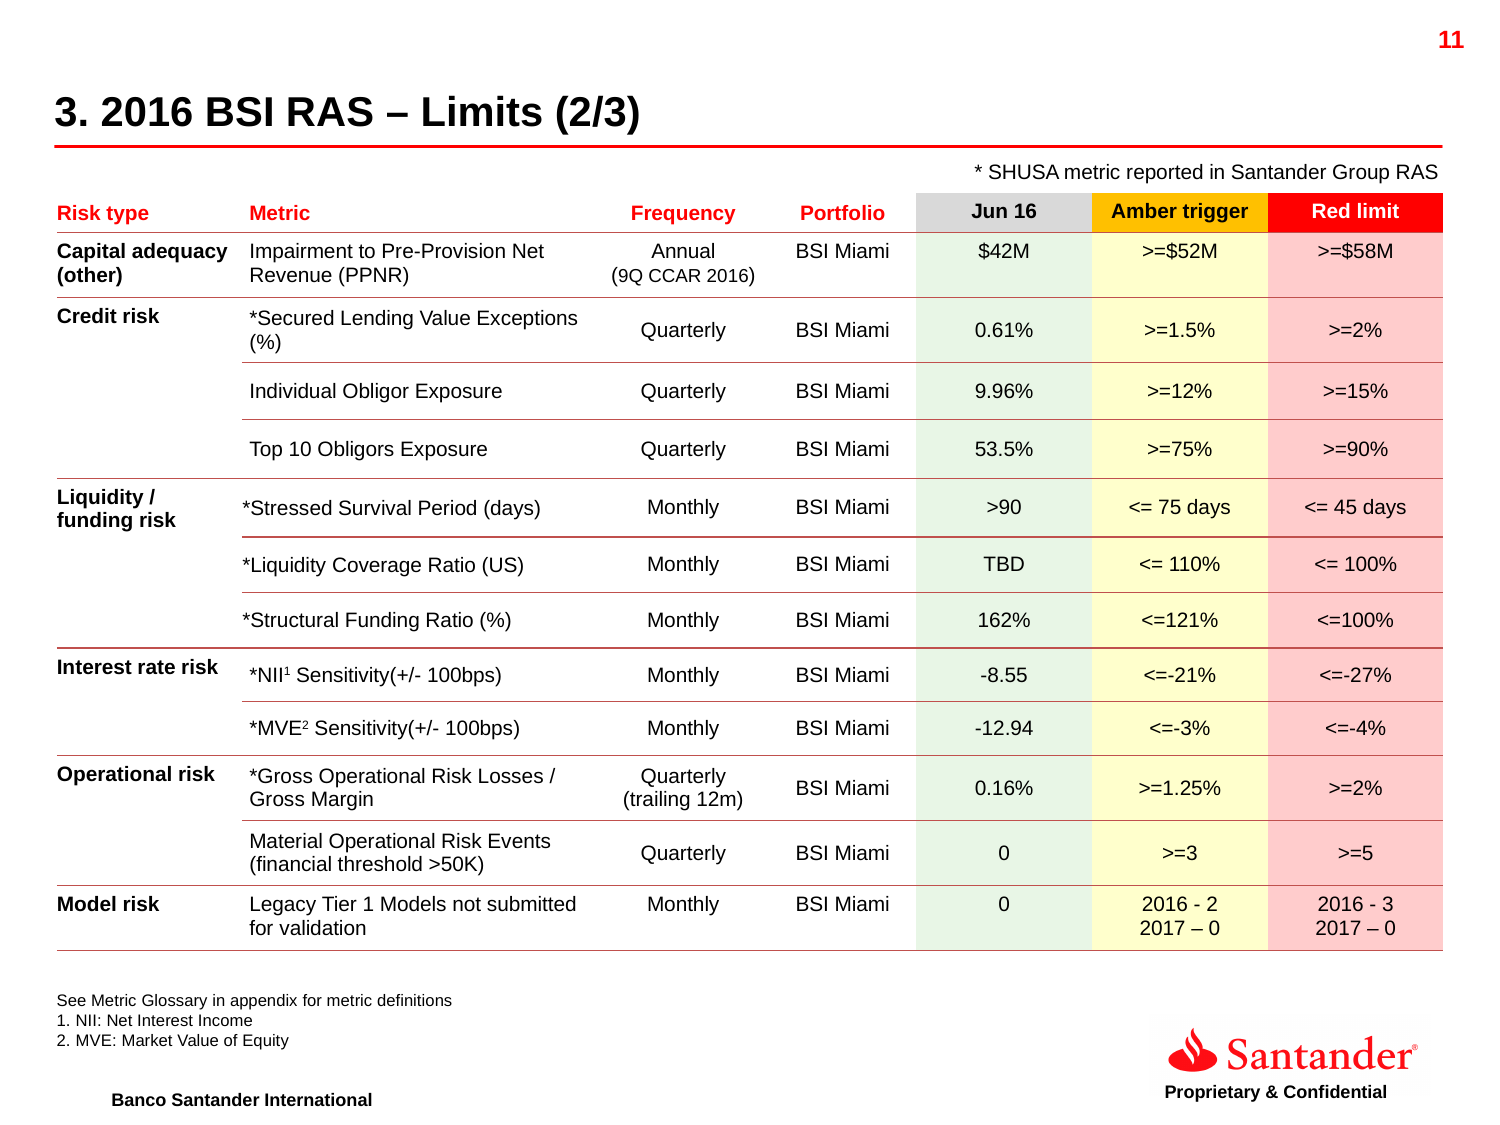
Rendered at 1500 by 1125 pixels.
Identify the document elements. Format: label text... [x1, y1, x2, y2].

table_cell >=$52M [1092, 233, 1268, 297]
table_cell <=-3% [1092, 702, 1268, 755]
picture [1149, 1014, 1431, 1096]
table_cell <=-27% [1268, 649, 1443, 701]
table_cell <= 75 days [1092, 479, 1268, 536]
table_cell Annual (9Q CCAR 2016) [597, 233, 769, 297]
list 3. 2016 BSI RAS – Limits (2/3) [54, 74, 1409, 146]
table_cell Monthly [597, 886, 769, 950]
table_header Metric [242, 193, 597, 232]
table_cell Quarterly [597, 298, 769, 362]
table_cell BSI Miami [769, 702, 916, 755]
table_cell BSI Miami [769, 756, 916, 820]
table_cell 0.61% [916, 298, 1092, 362]
table_cell Monthly [597, 479, 769, 536]
table_header Frequency [597, 193, 769, 232]
table_cell 0 [916, 886, 1092, 950]
table_header Red limit [1268, 193, 1443, 232]
table_cell Liquidity / funding risk [57, 479, 242, 647]
table_header Portfolio [769, 193, 916, 232]
table_header Risk type [57, 193, 242, 232]
table_cell 2016 - 3 2017 – 0 [1268, 886, 1443, 950]
table_cell Top 10 Obligors Exposure [242, 420, 597, 478]
table_cell >=5 [1268, 821, 1443, 885]
table_cell >=3 [1092, 821, 1268, 885]
table_cell Monthly [597, 649, 769, 701]
table_cell $42M [916, 233, 1092, 297]
table_cell -12.94 [916, 702, 1092, 755]
table_cell *Stressed Survival Period (days) [242, 479, 597, 536]
table_cell 9.96% [916, 363, 1092, 419]
table_cell >=15% [1268, 363, 1443, 419]
table_cell >=$58M [1268, 233, 1443, 297]
table_cell Legacy Tier 1 Models not submitted for validation [242, 886, 597, 950]
table_cell BSI Miami [769, 298, 916, 362]
table_cell Operational risk [57, 756, 242, 885]
table_cell Capital adequacy (other) [57, 233, 242, 297]
table_cell <=121% [1092, 593, 1268, 647]
table_cell >=75% [1092, 420, 1268, 478]
table_cell *NII1 Sensitivity(+/- 100bps) [242, 649, 597, 701]
table_cell <=100% [1268, 593, 1443, 647]
table_cell *Liquidity Coverage Ratio (US) [242, 538, 597, 592]
table_cell Individual Obligor Exposure [242, 363, 597, 419]
table_cell Material Operational Risk Events (financial threshold >50K) [242, 821, 597, 885]
table_cell BSI Miami [769, 420, 916, 478]
table_cell *Gross Operational Risk Losses / Gross Margin [242, 756, 597, 820]
table_cell 0 [916, 821, 1092, 885]
table_cell >=2% [1268, 298, 1443, 362]
table_cell Quarterly [597, 363, 769, 419]
table_cell *Secured Lending Value Exceptions (%) [242, 298, 597, 362]
table_cell <= 45 days [1268, 479, 1443, 536]
text_box * SHUSA metric reported in Santander Group RAS [959, 154, 1454, 191]
table_cell <=-4% [1268, 702, 1443, 755]
table_cell Interest rate risk [57, 649, 242, 755]
table_cell TBD [916, 538, 1092, 592]
table_cell BSI Miami [769, 233, 916, 297]
table_cell >=2% [1268, 756, 1443, 820]
table_cell 162% [916, 593, 1092, 647]
table_cell BSI Miami [769, 821, 916, 885]
table_cell BSI Miami [769, 649, 916, 701]
table_cell 0.16% [916, 756, 1092, 820]
table_cell *Structural Funding Ratio (%) [242, 593, 597, 647]
text_box See Metric Glossary in appendix for metric definitions NII: Net Interest Income MVE: Market Value of Equity [56, 990, 838, 1051]
table_cell Model risk [57, 886, 242, 950]
table_header Amber trigger [1092, 193, 1268, 232]
table_cell Quarterly (trailing 12m) [597, 756, 769, 820]
table_cell BSI Miami [769, 363, 916, 419]
table_cell >=90% [1268, 420, 1443, 478]
table_cell Credit risk [57, 298, 242, 478]
table_cell *MVE2 Sensitivity(+/- 100bps) [242, 702, 597, 755]
table_cell Monthly [597, 702, 769, 755]
table_cell Quarterly [597, 420, 769, 478]
table_cell BSI Miami [769, 479, 916, 536]
table_header Jun 16 [916, 193, 1092, 232]
table_cell >90 [916, 479, 1092, 536]
table_cell Monthly [597, 593, 769, 647]
table_cell Quarterly [597, 821, 769, 885]
table_cell Monthly [597, 538, 769, 592]
table_cell 53.5% [916, 420, 1092, 478]
picture [1247, 1089, 1253, 1096]
table_cell >=12% [1092, 363, 1268, 419]
table_cell BSI Miami [769, 593, 916, 647]
table_cell >=1.25% [1092, 756, 1268, 820]
table_cell <= 100% [1268, 538, 1443, 592]
table_cell >=1.5% [1092, 298, 1268, 362]
table_cell BSI Miami [769, 538, 916, 592]
table_cell 2016 - 2 2017 – 0 [1092, 886, 1268, 950]
table_cell -8.55 [916, 649, 1092, 701]
table_cell <= 110% [1092, 538, 1268, 592]
table_cell <=-21% [1092, 649, 1268, 701]
table_cell Impairment to Pre-Provision Net Revenue (PPNR) [242, 233, 597, 297]
table_cell BSI Miami [769, 886, 916, 950]
